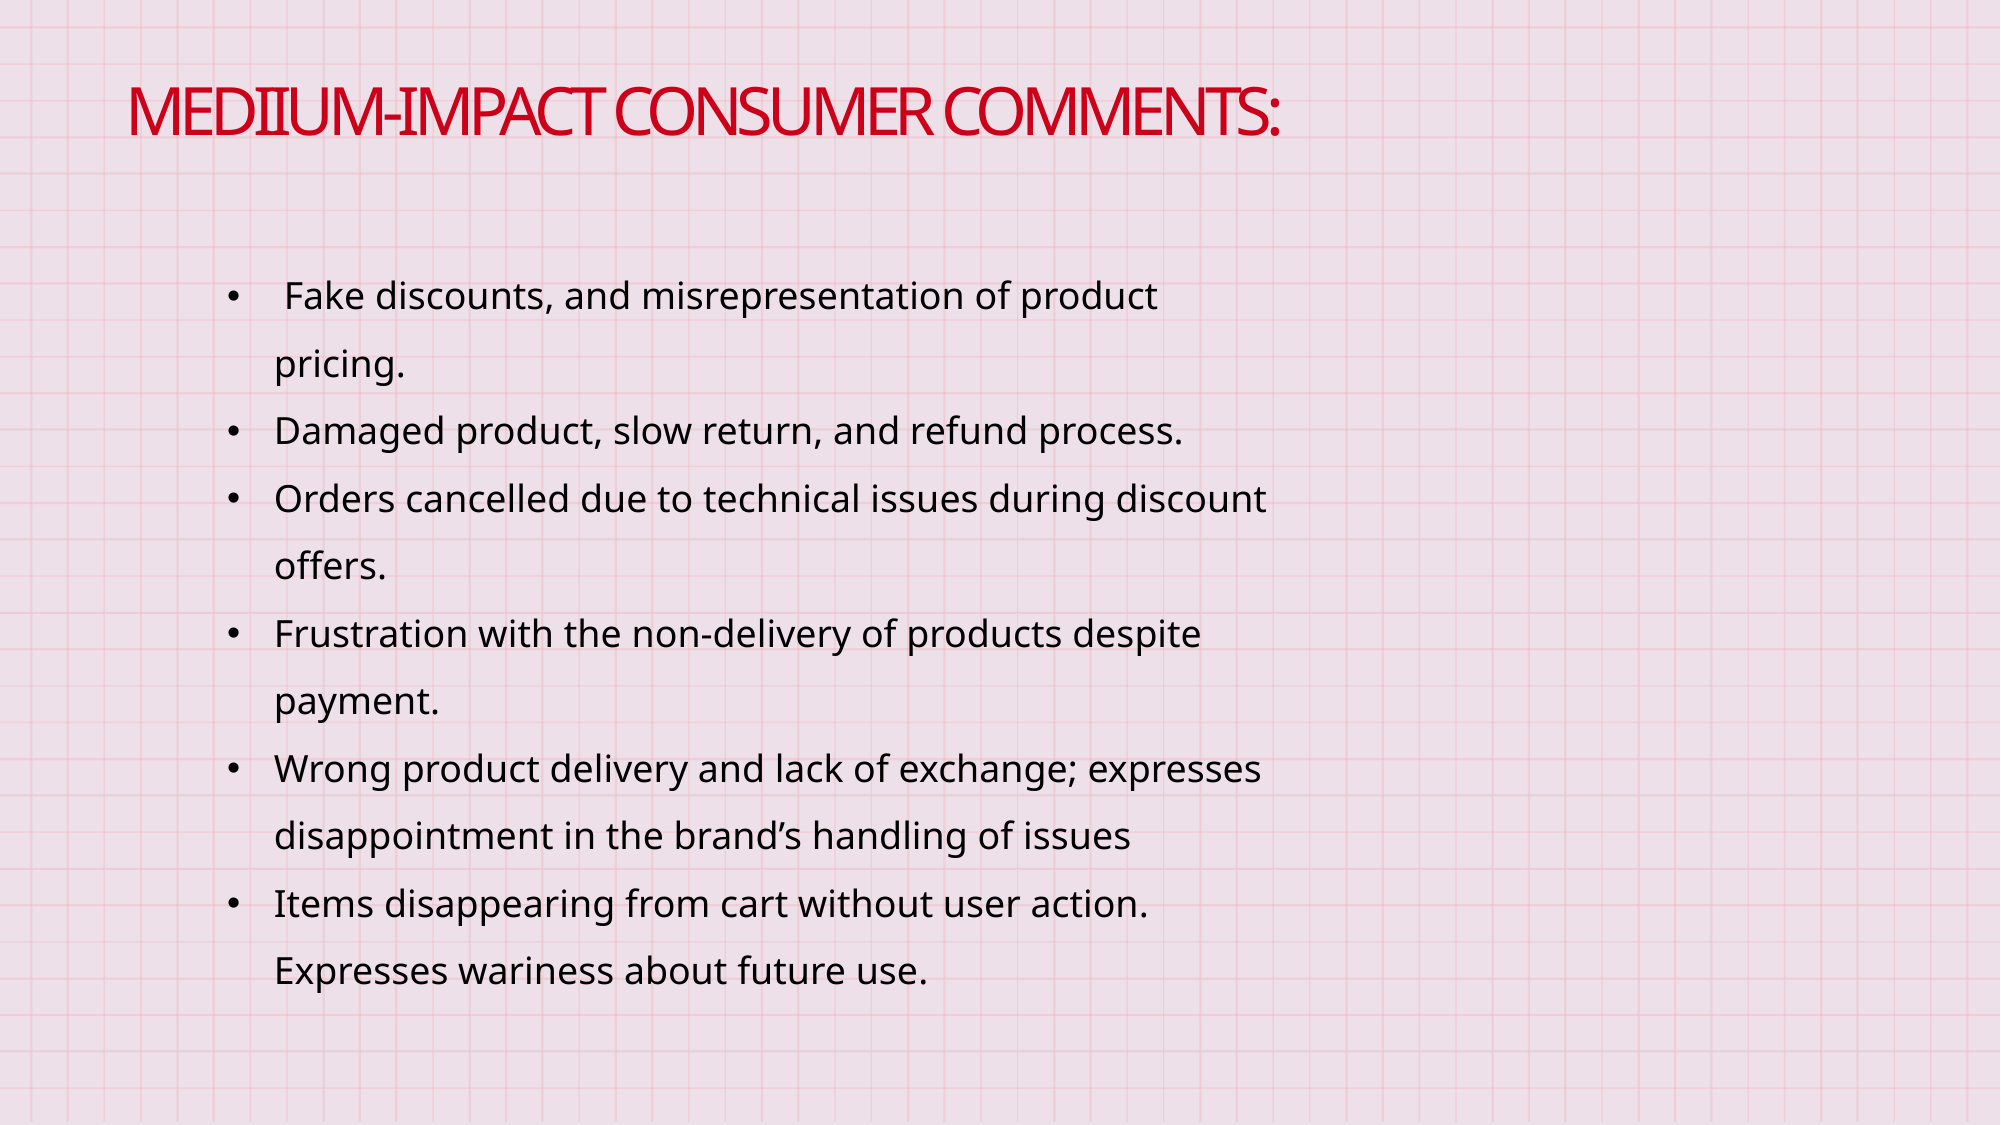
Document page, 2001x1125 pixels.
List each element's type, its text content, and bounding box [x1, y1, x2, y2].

picture [0, 0, 2000, 1122]
text_box Fake discounts, and misrepresentation of product pricing. Damaged product, slow return, and refund process. Orders cancelled due to technical issues during discount offers. Frustration with the non-delivery of products despite payment. Wrong product delivery and lack of exchange; expresses disappointment in the brand’s handling of issues Items disappearing from cart without user action. Expresses wariness about future use. [212, 242, 1298, 1045]
title Mediium-impact consumer comments: [110, 64, 1836, 150]
